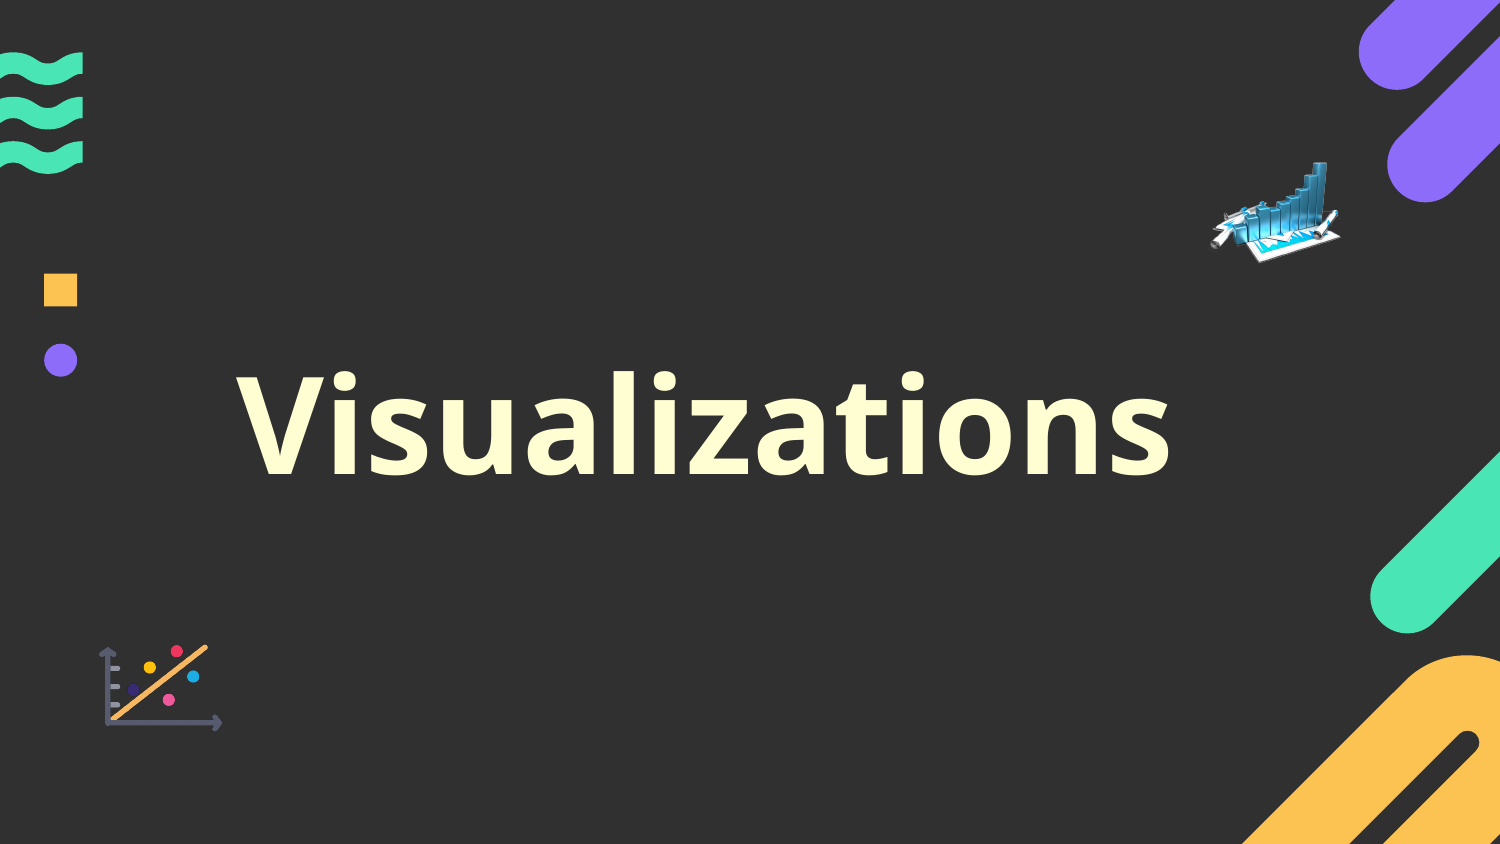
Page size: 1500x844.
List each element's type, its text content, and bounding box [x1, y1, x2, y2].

text_box Visualizations [221, 324, 1279, 518]
picture [99, 625, 222, 749]
picture [1197, 159, 1353, 267]
